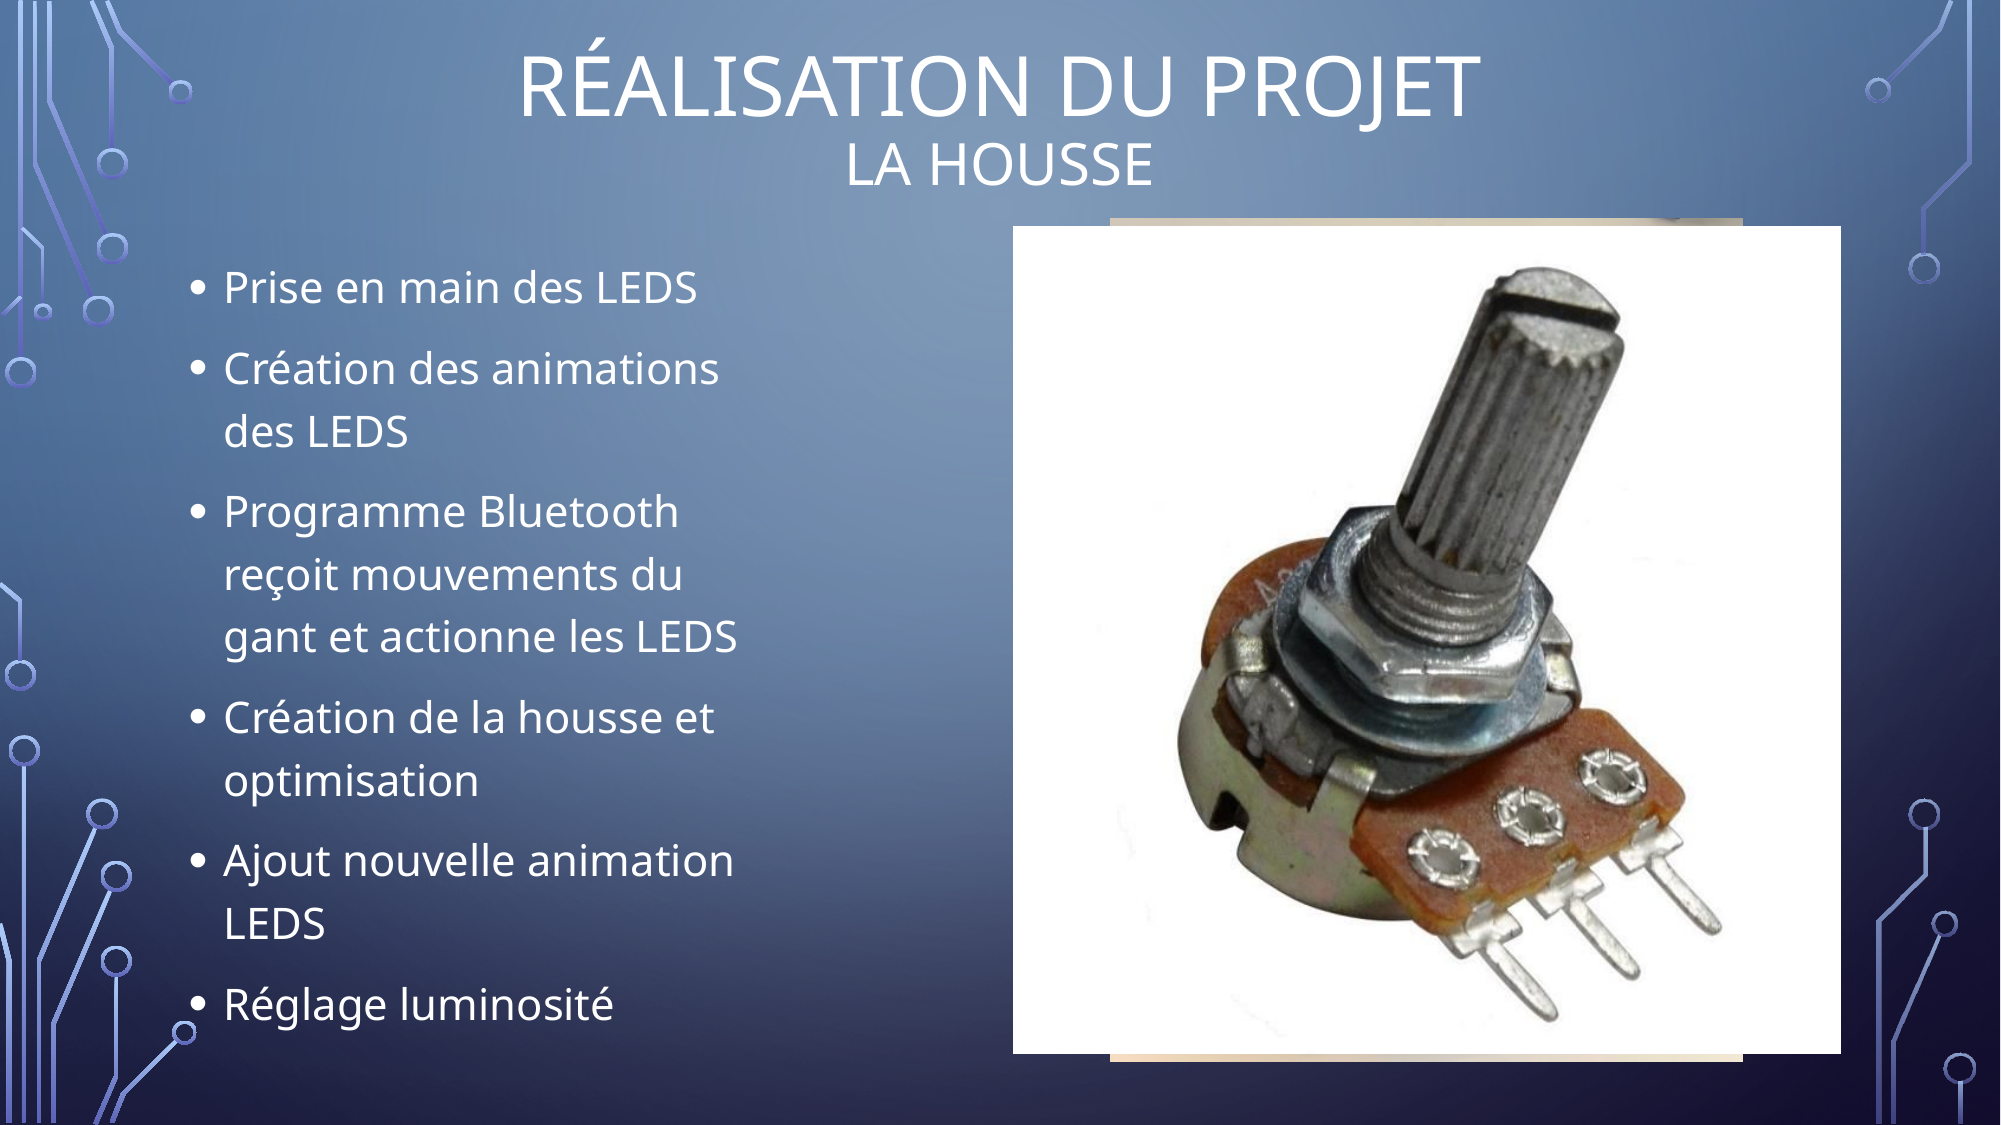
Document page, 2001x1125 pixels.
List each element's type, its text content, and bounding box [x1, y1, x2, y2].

list Prise en main des LEDS Création des animations des LEDS Programme Bluetooth reçoit mouvements du gant et actionne les LEDS Création de la housse et optimisation Ajout nouvelle animation LEDS Réglage luminosité [173, 242, 805, 1038]
picture [1012, 218, 1841, 1062]
title Réalisation du projet La housse [187, 0, 1813, 243]
